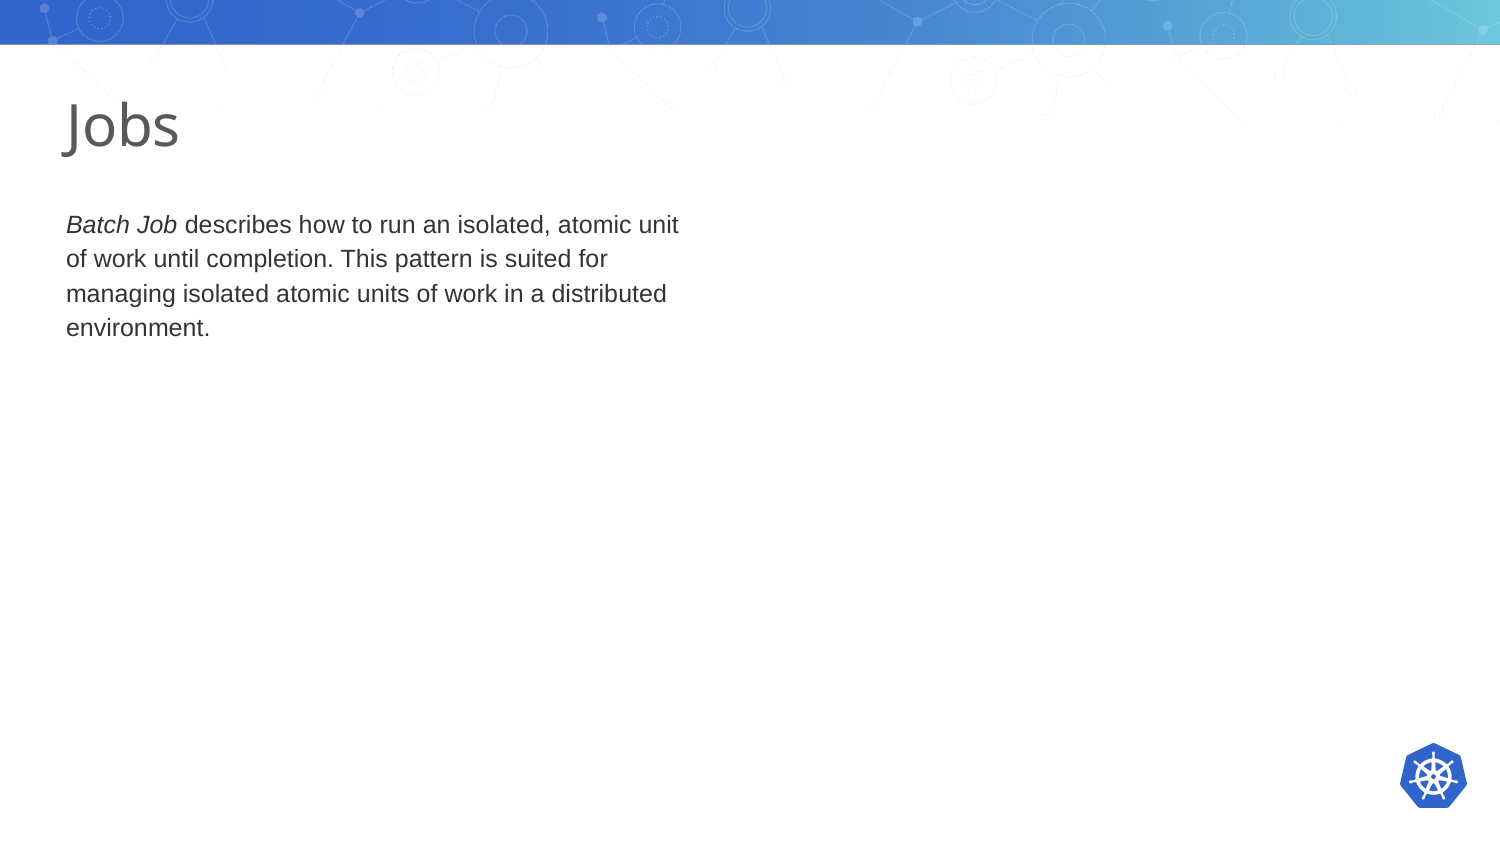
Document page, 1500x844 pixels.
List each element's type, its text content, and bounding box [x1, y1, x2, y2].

picture [0, 0, 1500, 844]
title Jobs [51, 72, 1449, 167]
list Batch Job describes how to run an isolated, atomic unit of work until completion. This pattern is suited for managing isolated atomic units of work in a distributed environment. [51, 189, 708, 750]
